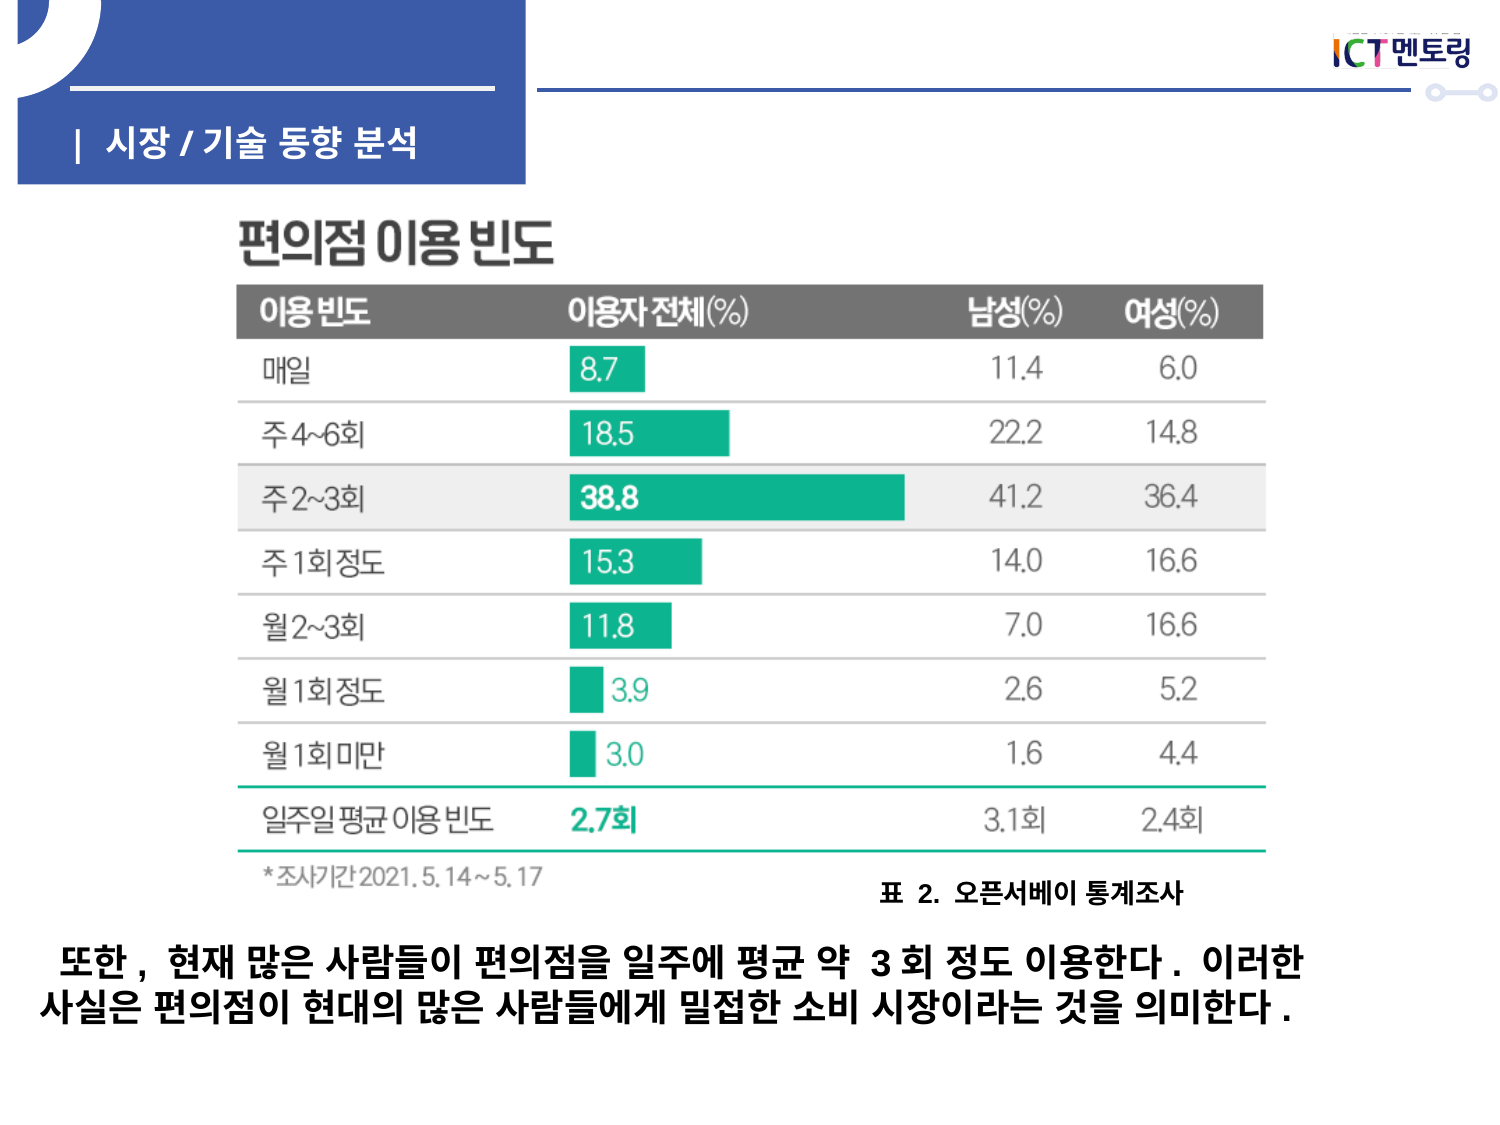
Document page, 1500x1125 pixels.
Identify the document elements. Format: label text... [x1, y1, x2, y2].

text_box 또한, 현재 많은 사람들이 편의점을 일주에 평균 약 3회 정도 이용한다. 이러한 사실은 편의점이 현대의 많은 사람들에게 밀접한 소비 시장이라는 것을 의미한다. [24, 931, 1426, 1037]
text_box [17, 0, 526, 185]
text_box [1, 1, 100, 97]
text_box 표 2. 오픈서베이 통계조사 [864, 868, 1498, 917]
text_box | 시장/기술 동향 분석 [53, 113, 514, 163]
picture [1301, 33, 1500, 114]
picture [192, 208, 1308, 908]
